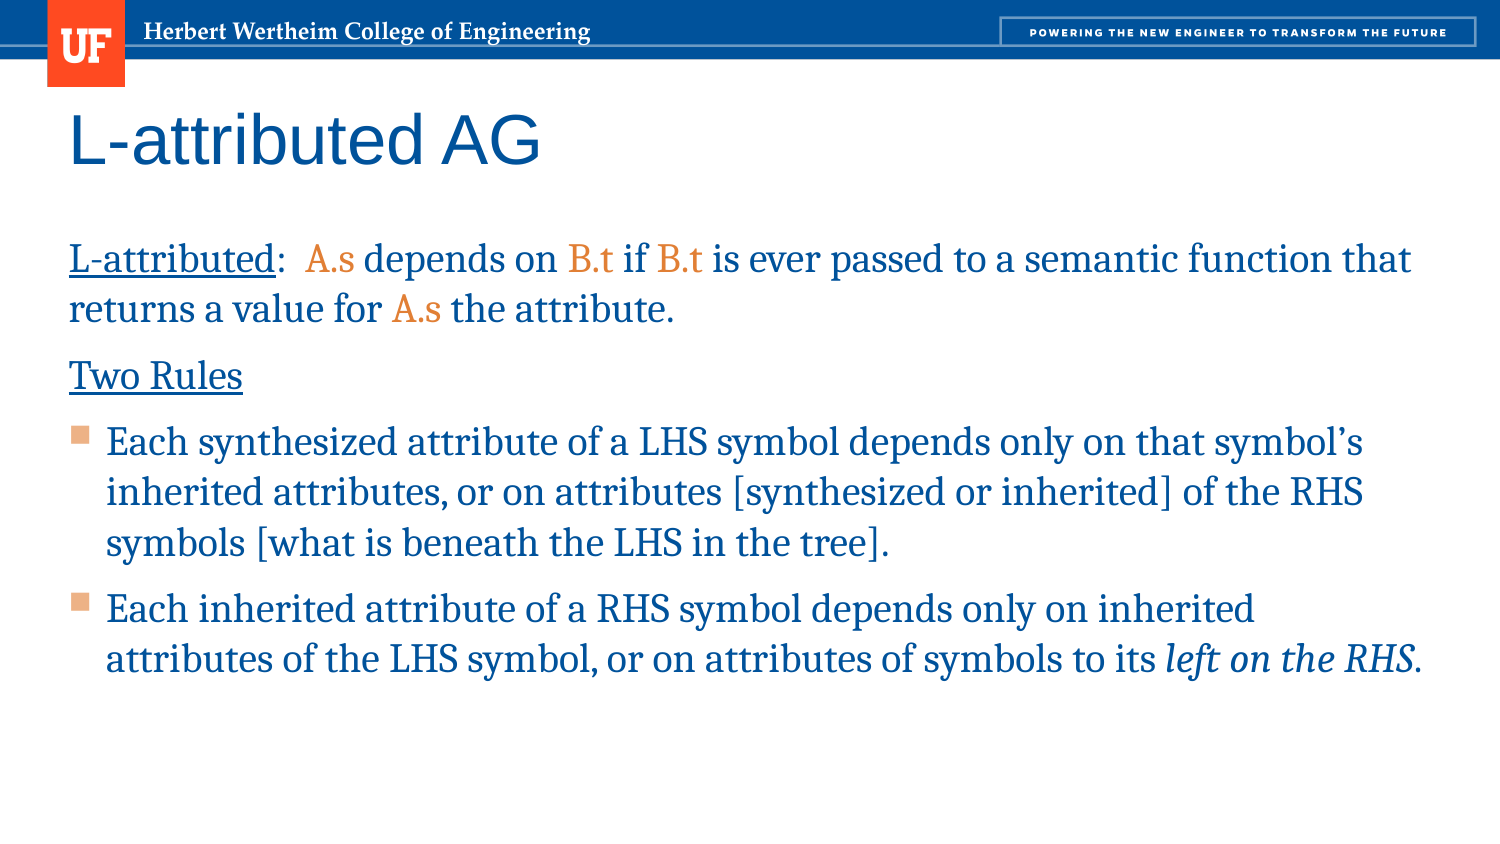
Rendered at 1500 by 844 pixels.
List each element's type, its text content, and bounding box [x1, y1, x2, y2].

picture [0, 0, 1500, 87]
list L-attributed: A.s depends on B.t if B.t is ever passed to a semantic function that returns a value for A.s the attribute. Two Rules Each synthesized attribute of a LHS symbol depends only on that symbol’s inherited attributes, or on attributes [synthesized or inherited] of the RHS symbols [what is beneath the LHS in the tree]. Each inherited attribute of a RHS symbol depends only on inherited attributes of the LHS symbol, or on attributes of symbols to its left on the RHS. [53, 223, 1447, 803]
title L-attributed AG [53, 86, 1414, 223]
